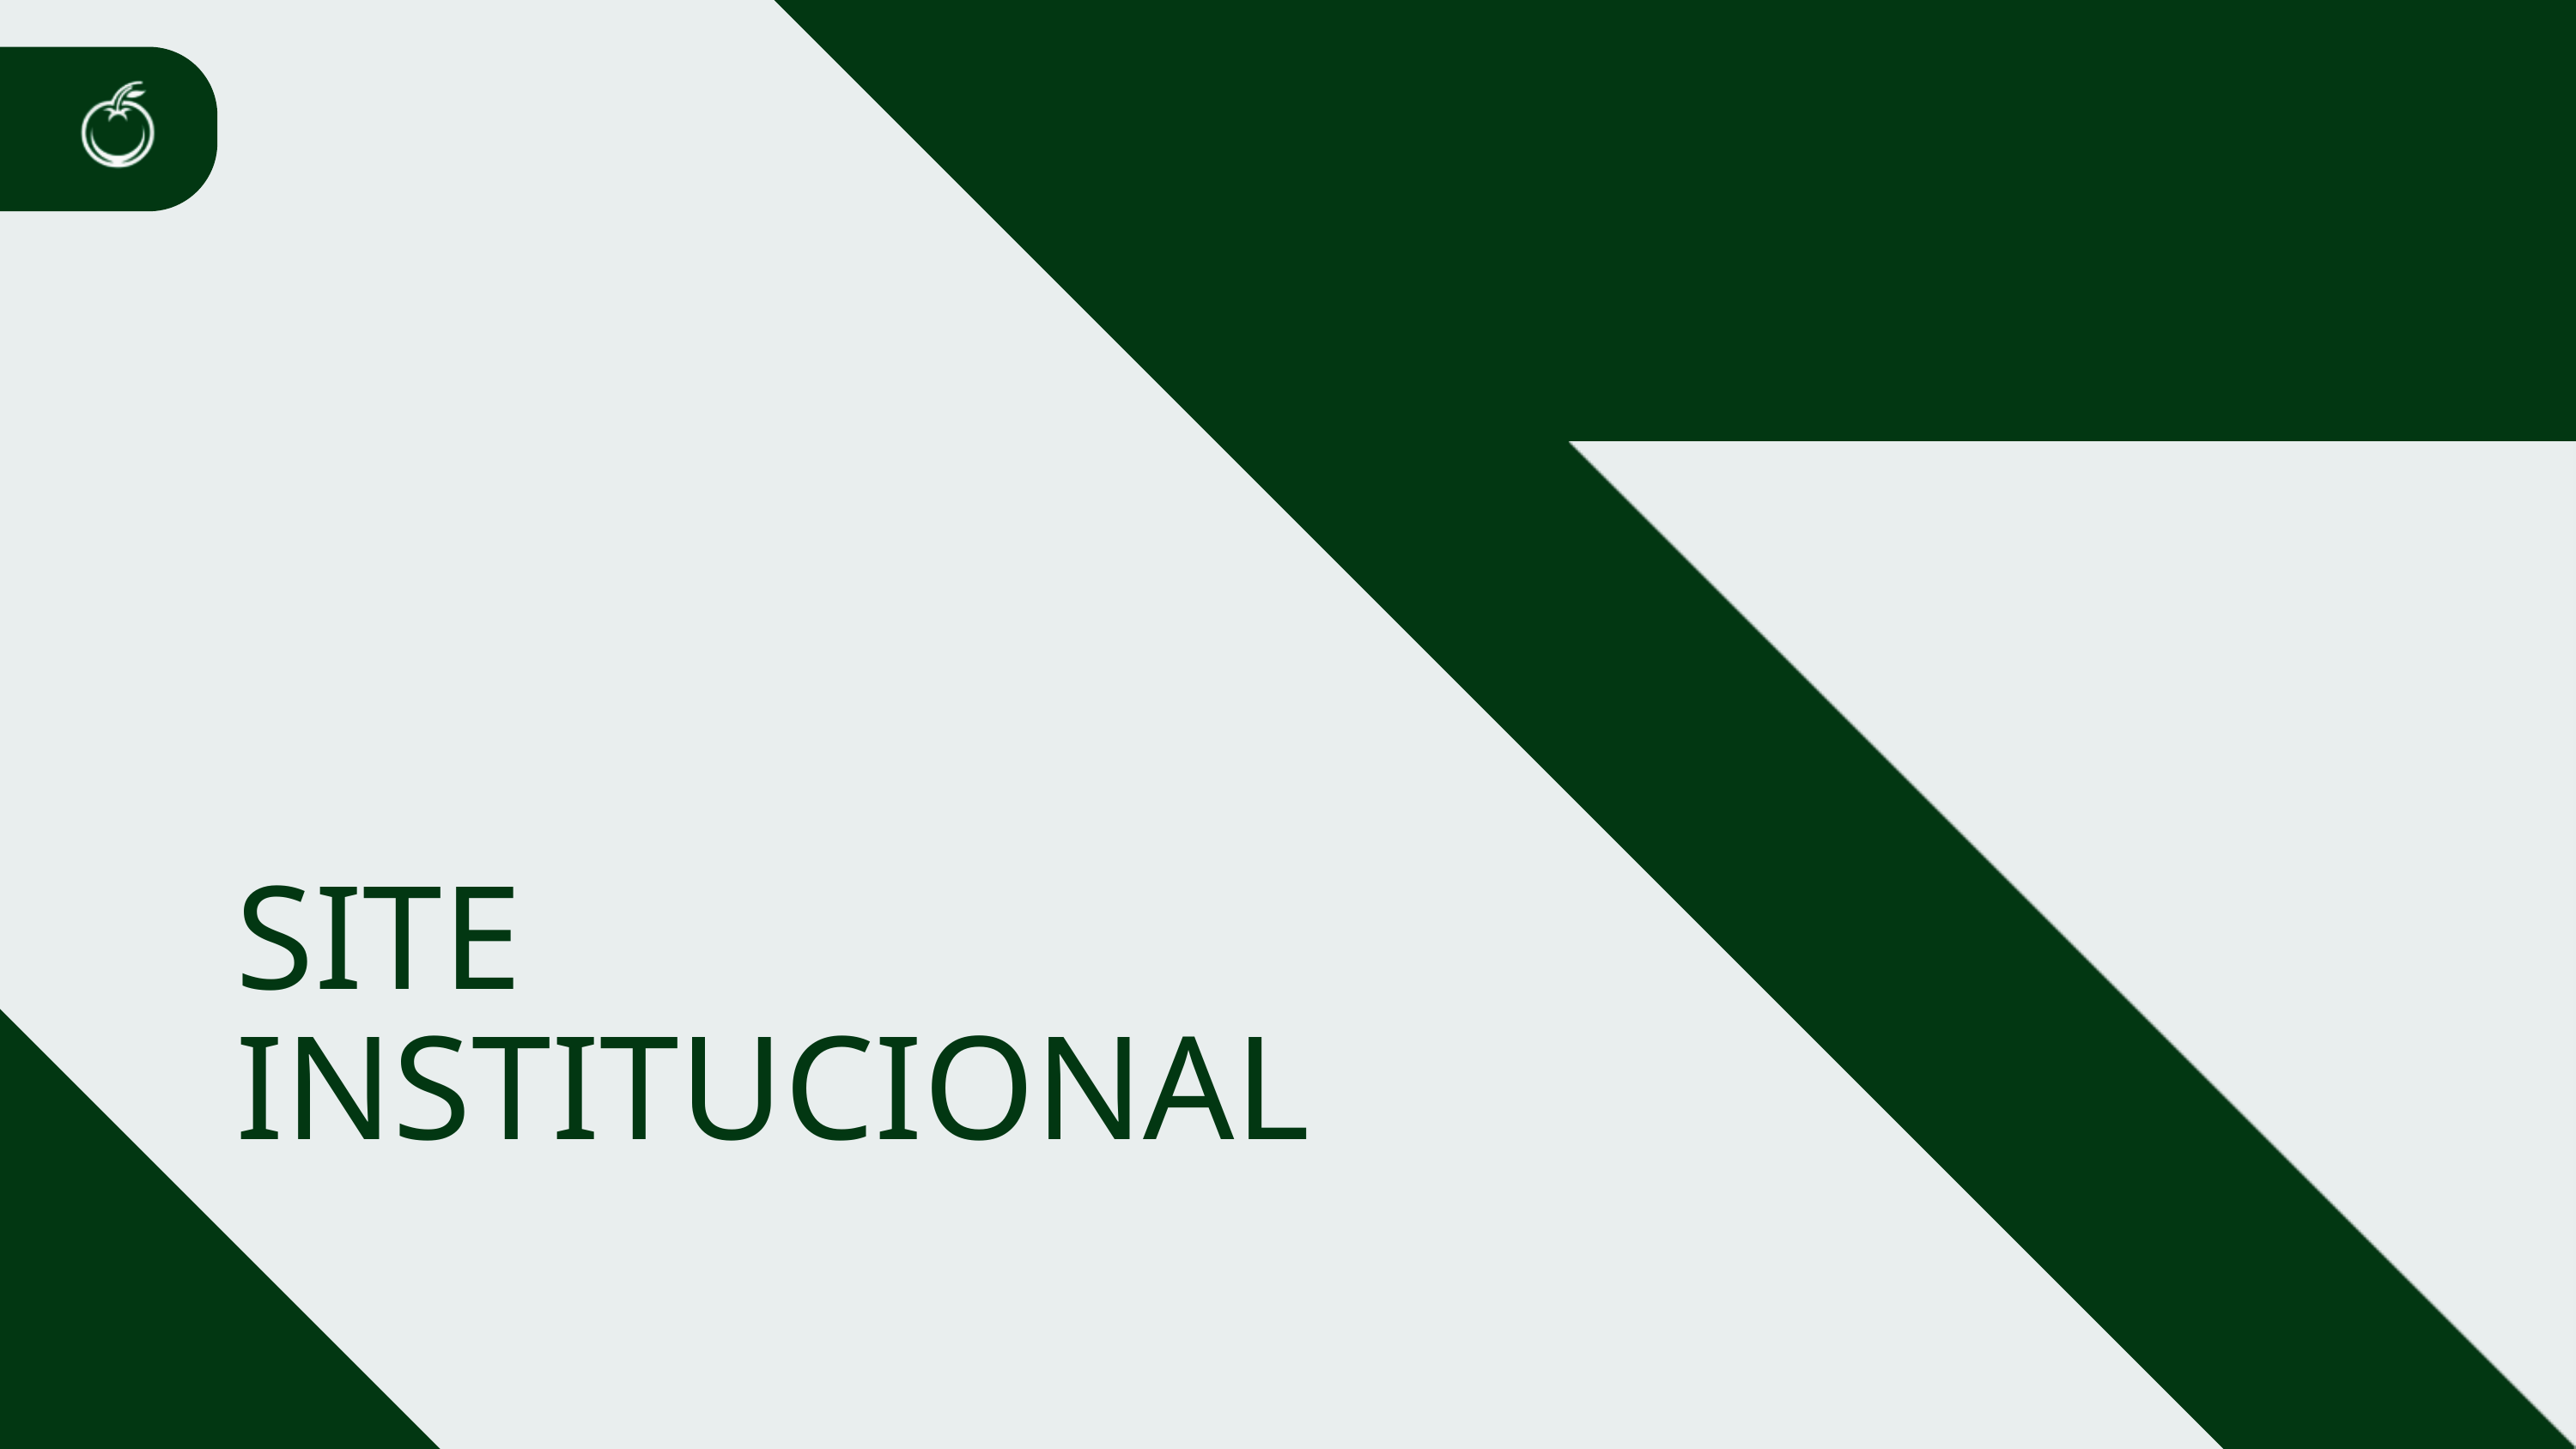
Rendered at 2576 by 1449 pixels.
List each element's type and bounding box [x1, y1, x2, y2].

text_box [0, 46, 218, 212]
text_box [1568, 441, 2576, 1449]
text_box [0, 465, 2557, 1449]
